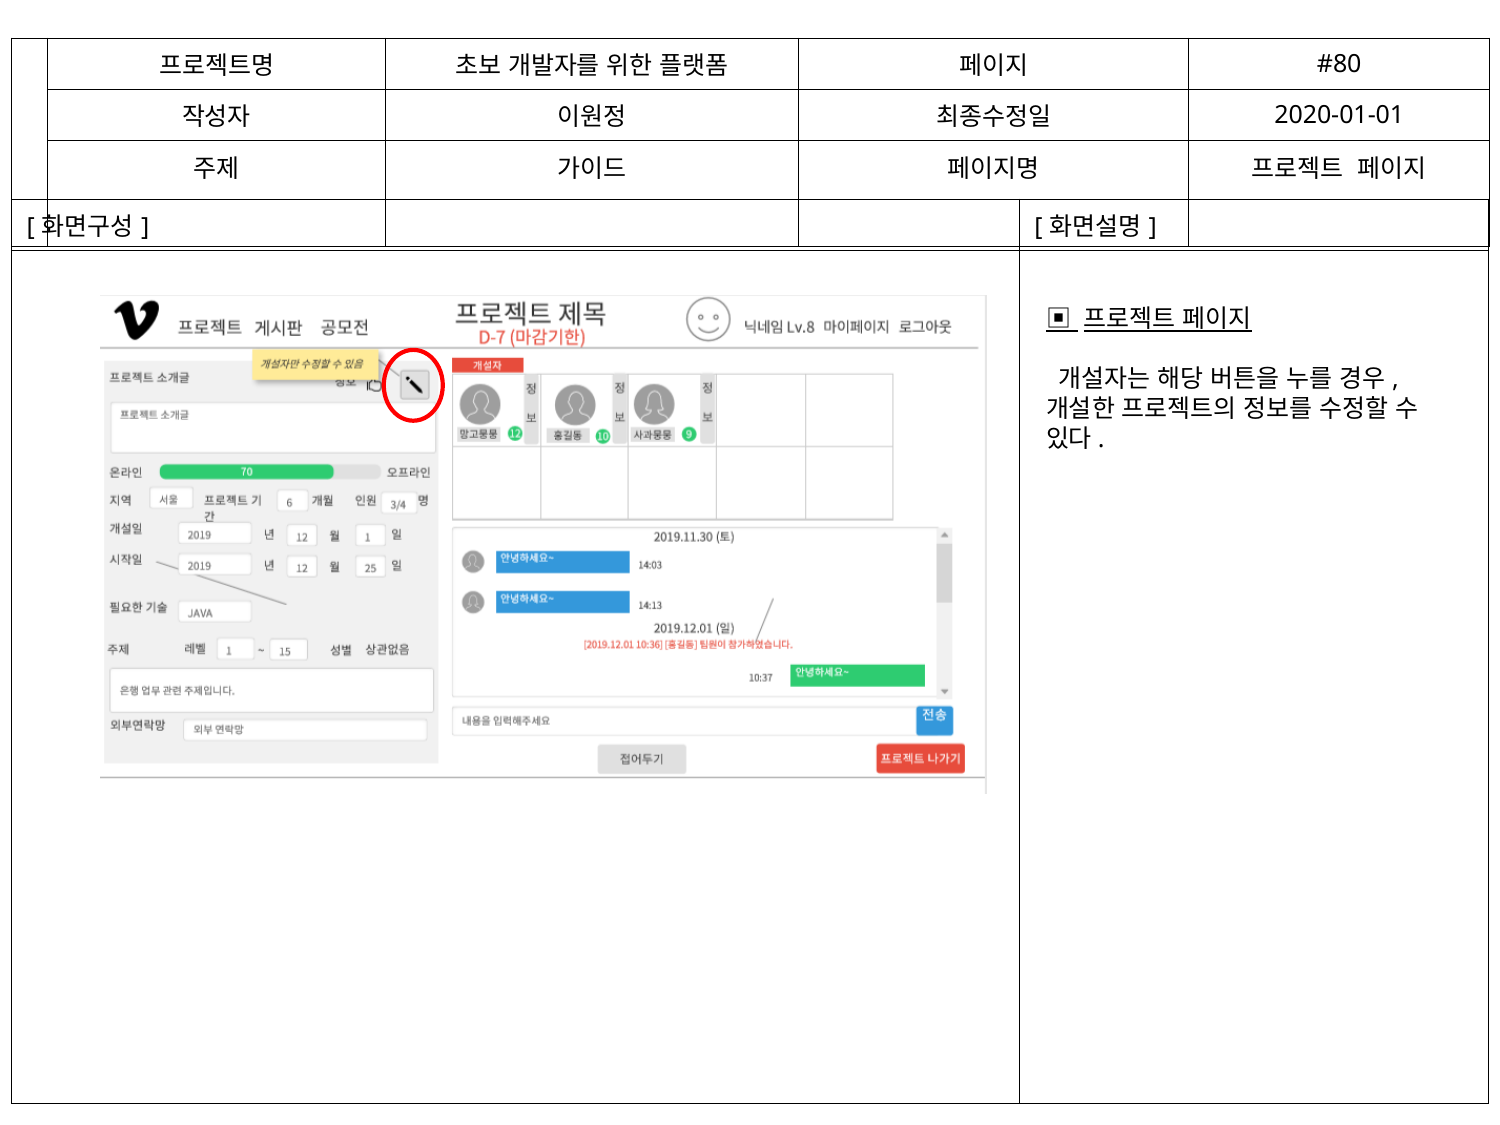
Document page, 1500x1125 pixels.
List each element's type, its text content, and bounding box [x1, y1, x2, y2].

table_cell 이원정 [386, 90, 798, 140]
table_cell 페이지명 [799, 141, 1188, 199]
table_cell 최종수정일 [799, 90, 1188, 140]
table_cell 프로젝트 페이지 [1189, 141, 1489, 199]
table_header 프로젝트명 [48, 39, 385, 89]
table_cell [12, 251, 1019, 1103]
table_header [화면구성] [12, 200, 1019, 250]
picture [100, 295, 987, 795]
table_cell 가이드 [386, 141, 798, 199]
table_cell 작성자 [48, 90, 385, 140]
table_cell [1020, 251, 1488, 1103]
table_cell 주제 [48, 141, 385, 199]
text_box ▣ 프로젝트 페이지 개설자는 해당 버튼을 누를 경우, 개설한 프로젝트의 정보를 수정할 수 있다. [1031, 295, 1477, 460]
table_header [화면설명] [1020, 200, 1488, 250]
table_cell 2020-01-01 [1189, 90, 1489, 140]
table_header 페이지 [799, 39, 1188, 89]
table_header 초보 개발자를 위한 플랫폼 [386, 39, 798, 89]
table_header [12, 39, 47, 199]
table_header #80 [1189, 39, 1489, 89]
